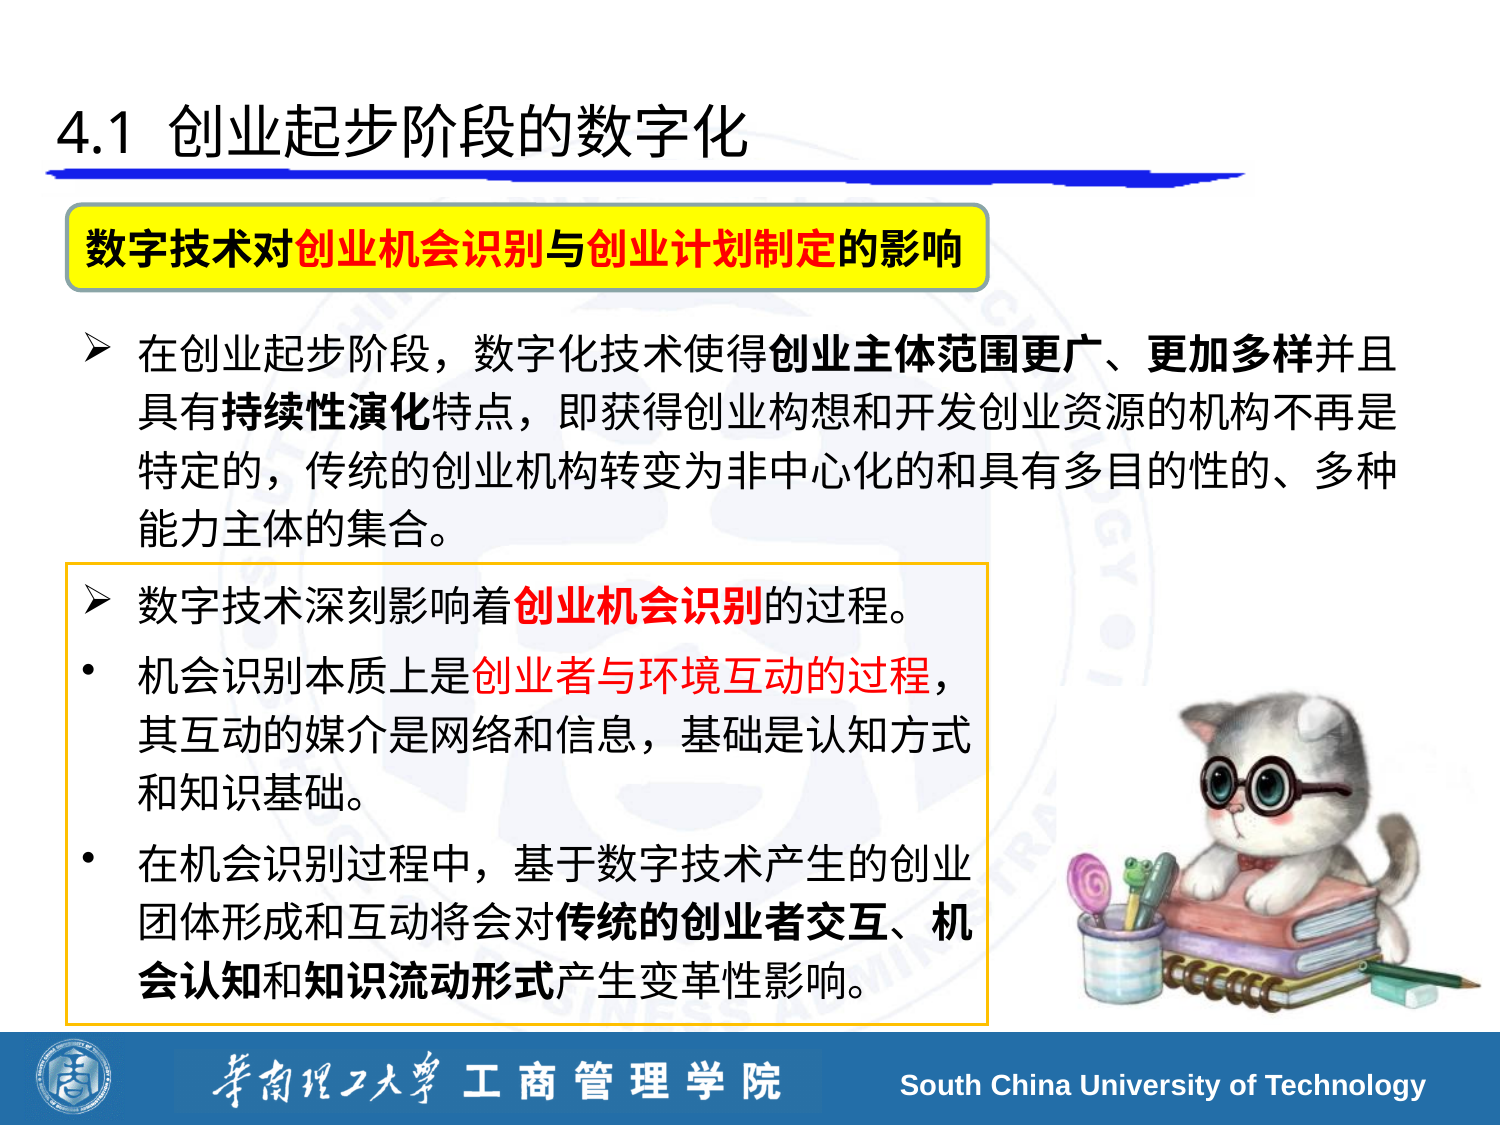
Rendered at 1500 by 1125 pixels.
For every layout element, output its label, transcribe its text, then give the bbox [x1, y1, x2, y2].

text_box South China University of Technology [826, 1058, 1500, 1125]
text_box 数字技术深刻影响着创业机会识别的过程。 机会识别本质上是创业者与环境互动的过程，其互动的媒介是网络和信息，基础是认知方式和知识基础。 在机会识别过程中，基于数字技术产生的创业团体形成和互动将会对传统的创业者交互、机会认知和知识流动形式产生变革性影响。 [66, 563, 988, 1025]
title 4.1 创业起步阶段的数字化 [41, 77, 1424, 183]
text_box 数字技术对创业机会识别与创业计划制定的影响 [64, 202, 990, 293]
picture [41, 183, 1270, 312]
list 在创业起步阶段，数字化技术使得创业主体范围更广、更加多样并且具有持续性演化特点，即获得创业构想和开发创业资源的机构不再是特定的，传统的创业机构转变为非中心化的和具有多目的性的、多种能力主体的集合。 [66, 312, 1413, 555]
picture [0, 555, 1500, 1125]
